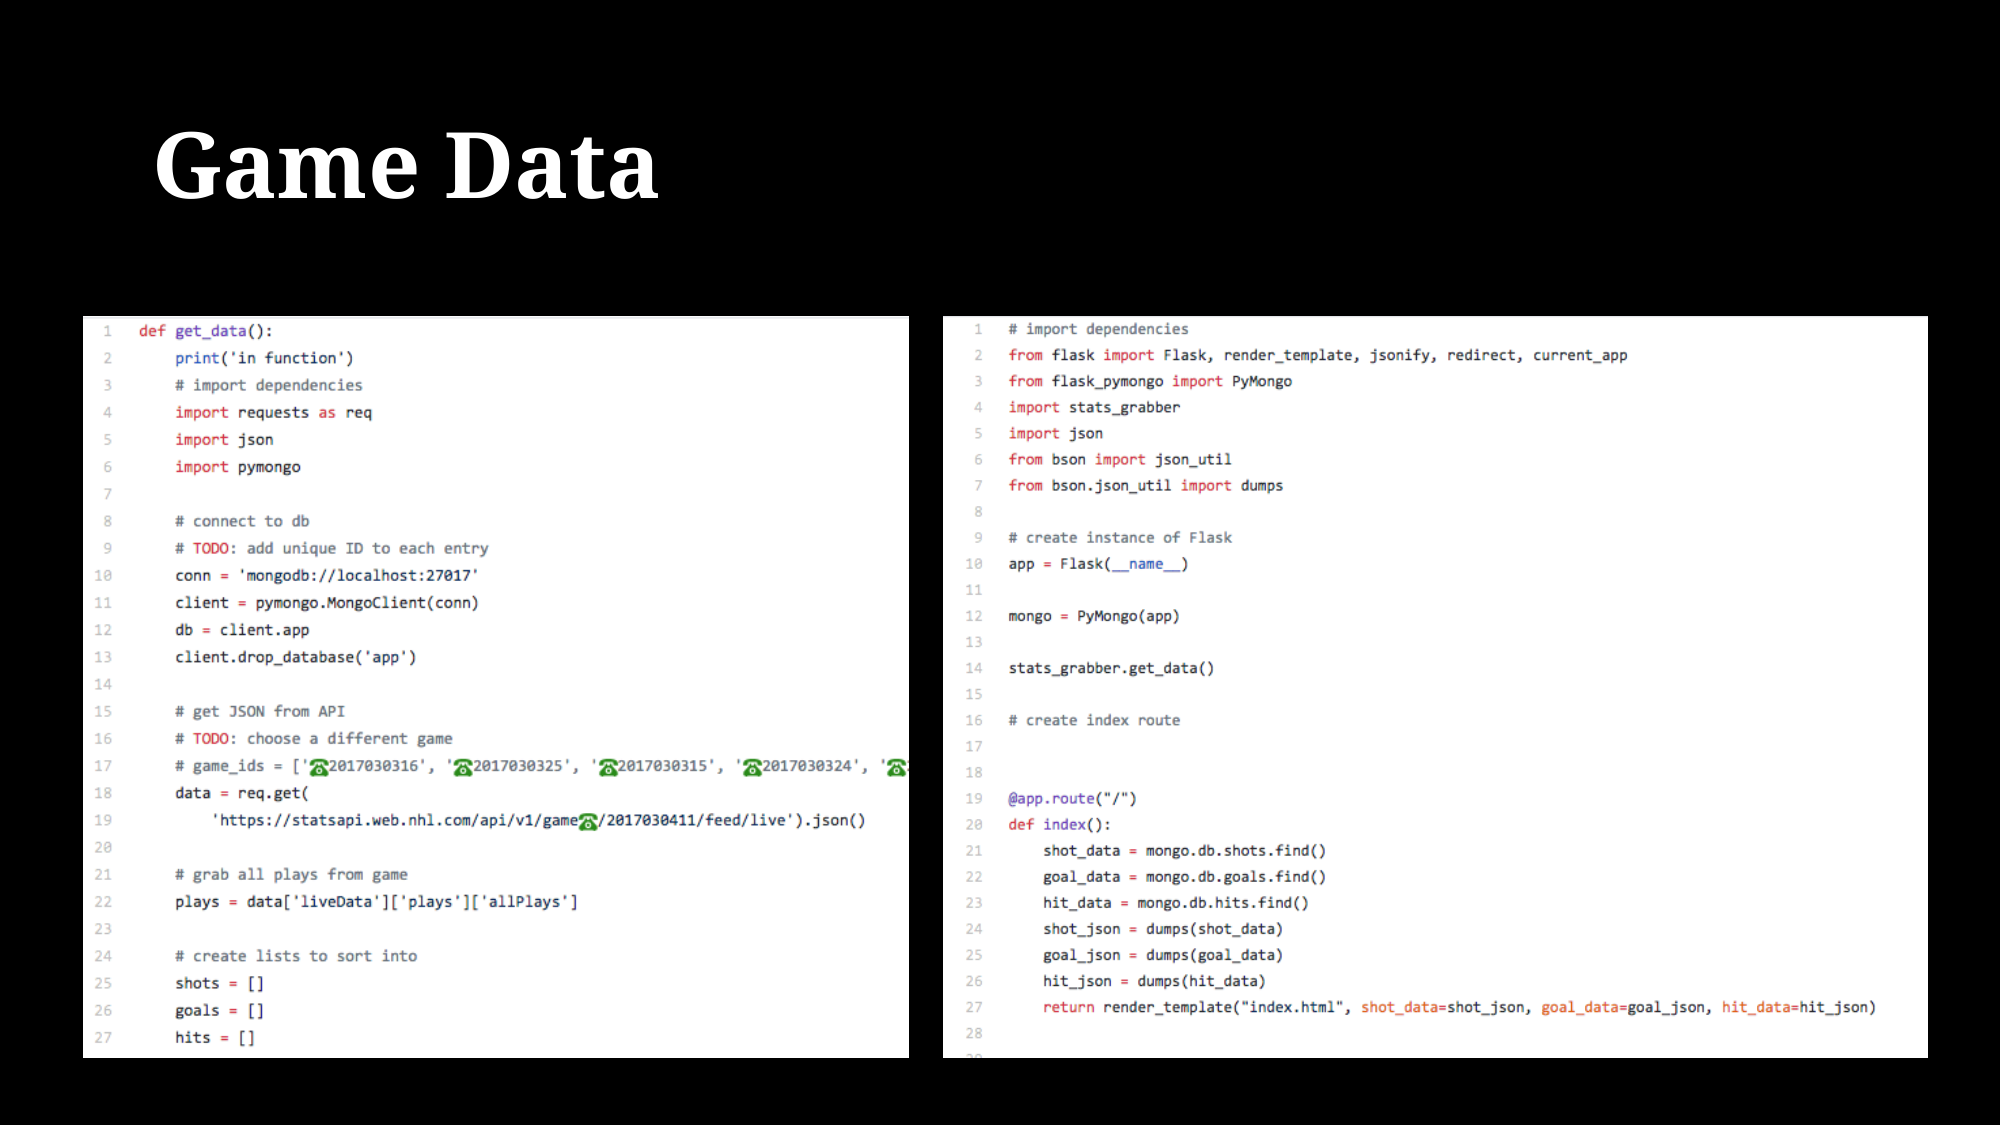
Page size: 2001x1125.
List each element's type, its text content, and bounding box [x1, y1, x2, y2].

title Game Data [137, 59, 1863, 278]
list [83, 316, 909, 1058]
picture [943, 316, 1928, 1058]
